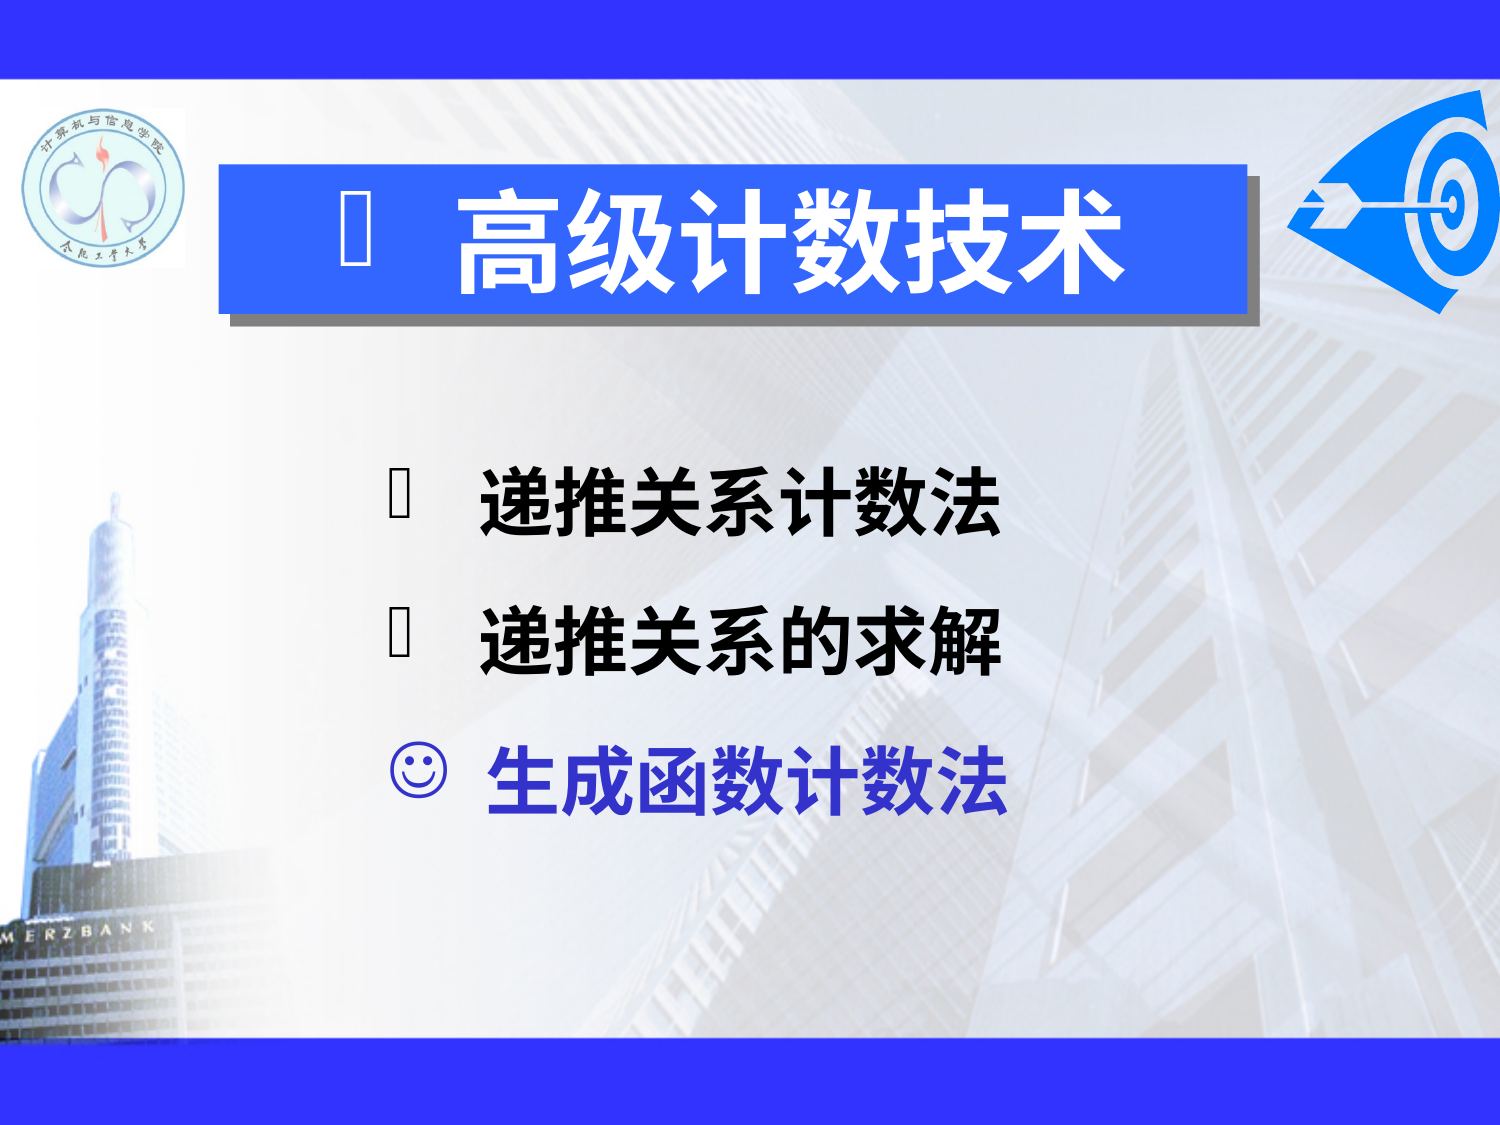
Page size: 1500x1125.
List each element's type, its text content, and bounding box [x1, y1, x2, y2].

list 递推关系计数法 递推关系的求解 生成函数计数法 [371, 420, 1258, 918]
picture [0, 0, 1500, 1125]
text_box 高级计数技术 [218, 164, 1248, 314]
